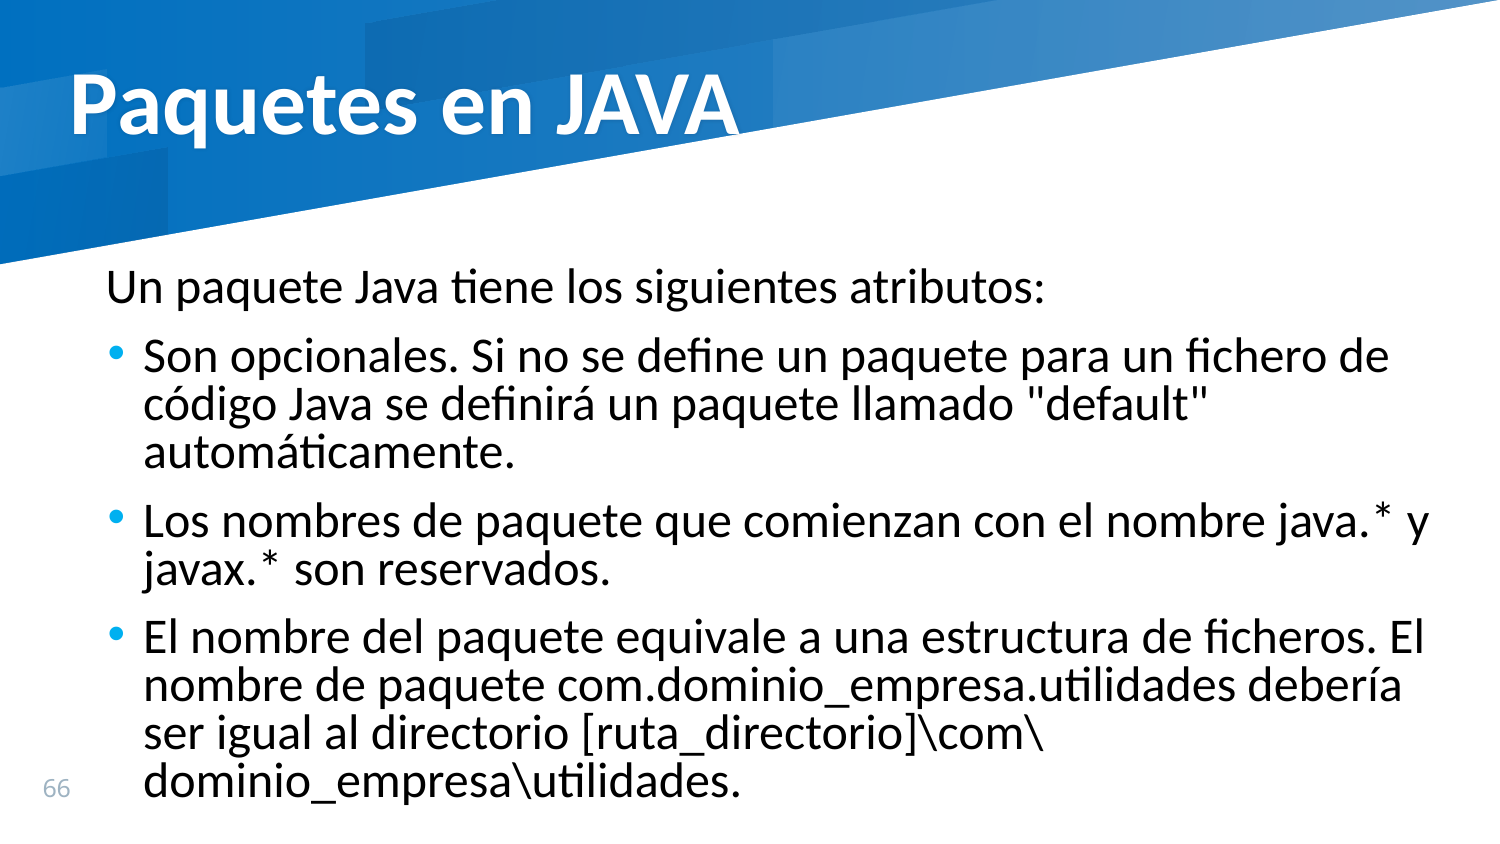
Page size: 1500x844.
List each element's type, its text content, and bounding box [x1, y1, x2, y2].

list Un paquete Java tiene los siguientes atributos: Son opcionales. Si no se define un paquete para un fichero de código Java se definirá un paquete llamado "default" automáticamente. Los nombres de paquete que comienzan con el nombre java.* y javax.* son reservados. El nombre del paquete equivale a una estructura de ficheros. El nombre de paquete com.dominio_empresa.utilidades debería ser igual al directorio [ruta_directorio]\com\dominio_empresa\utilidades. [90, 257, 1448, 736]
slide_number 66 [42, 766, 122, 807]
title Paquetes en JAVA [55, 23, 1168, 186]
